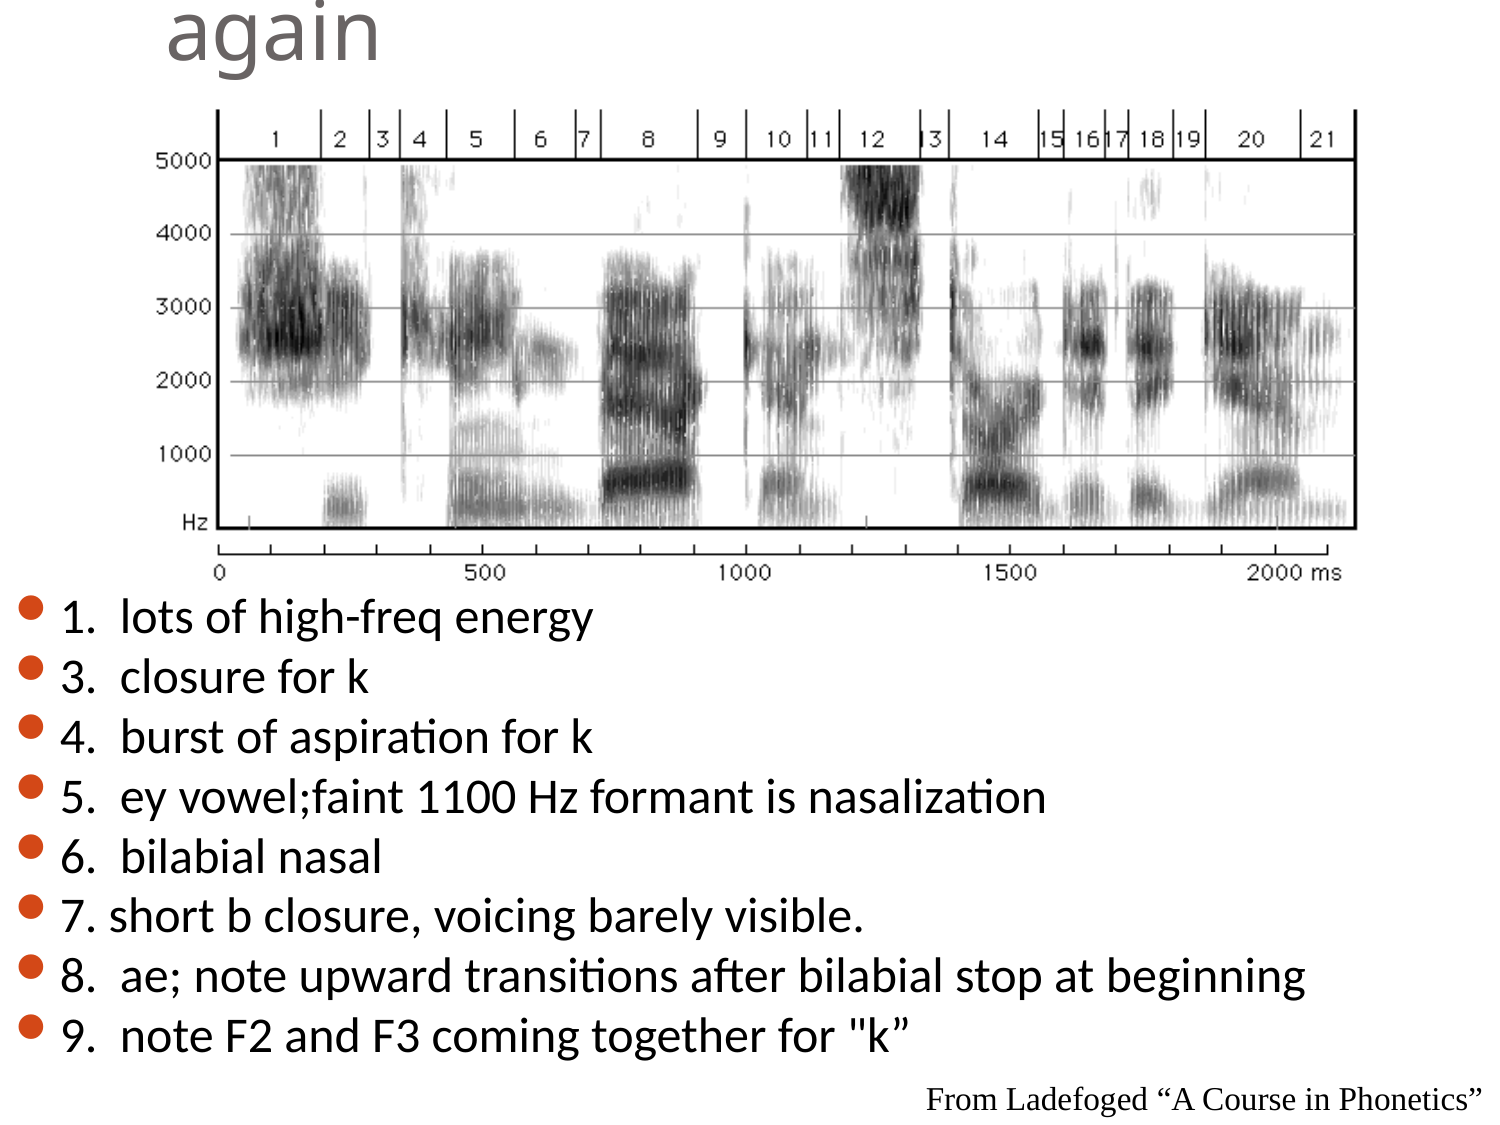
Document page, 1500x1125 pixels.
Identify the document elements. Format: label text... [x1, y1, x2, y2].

picture [150, 99, 1388, 588]
text_box From Ladefoged “A Course in Phonetics” [911, 1069, 1499, 1125]
list 1. lots of high-freq energy 3. closure for k 4. burst of aspiration for k 5. ey vowel;faint 1100 Hz formant is nasalization 6. bilabial nasal 7. short b closure, voicing barely visible. 8. ae; note upward transitions after bilabial stop at beginning 9. note F2 and F3 coming together for "k” [0, 587, 1500, 988]
title She came back and started again [149, 24, 1426, 93]
